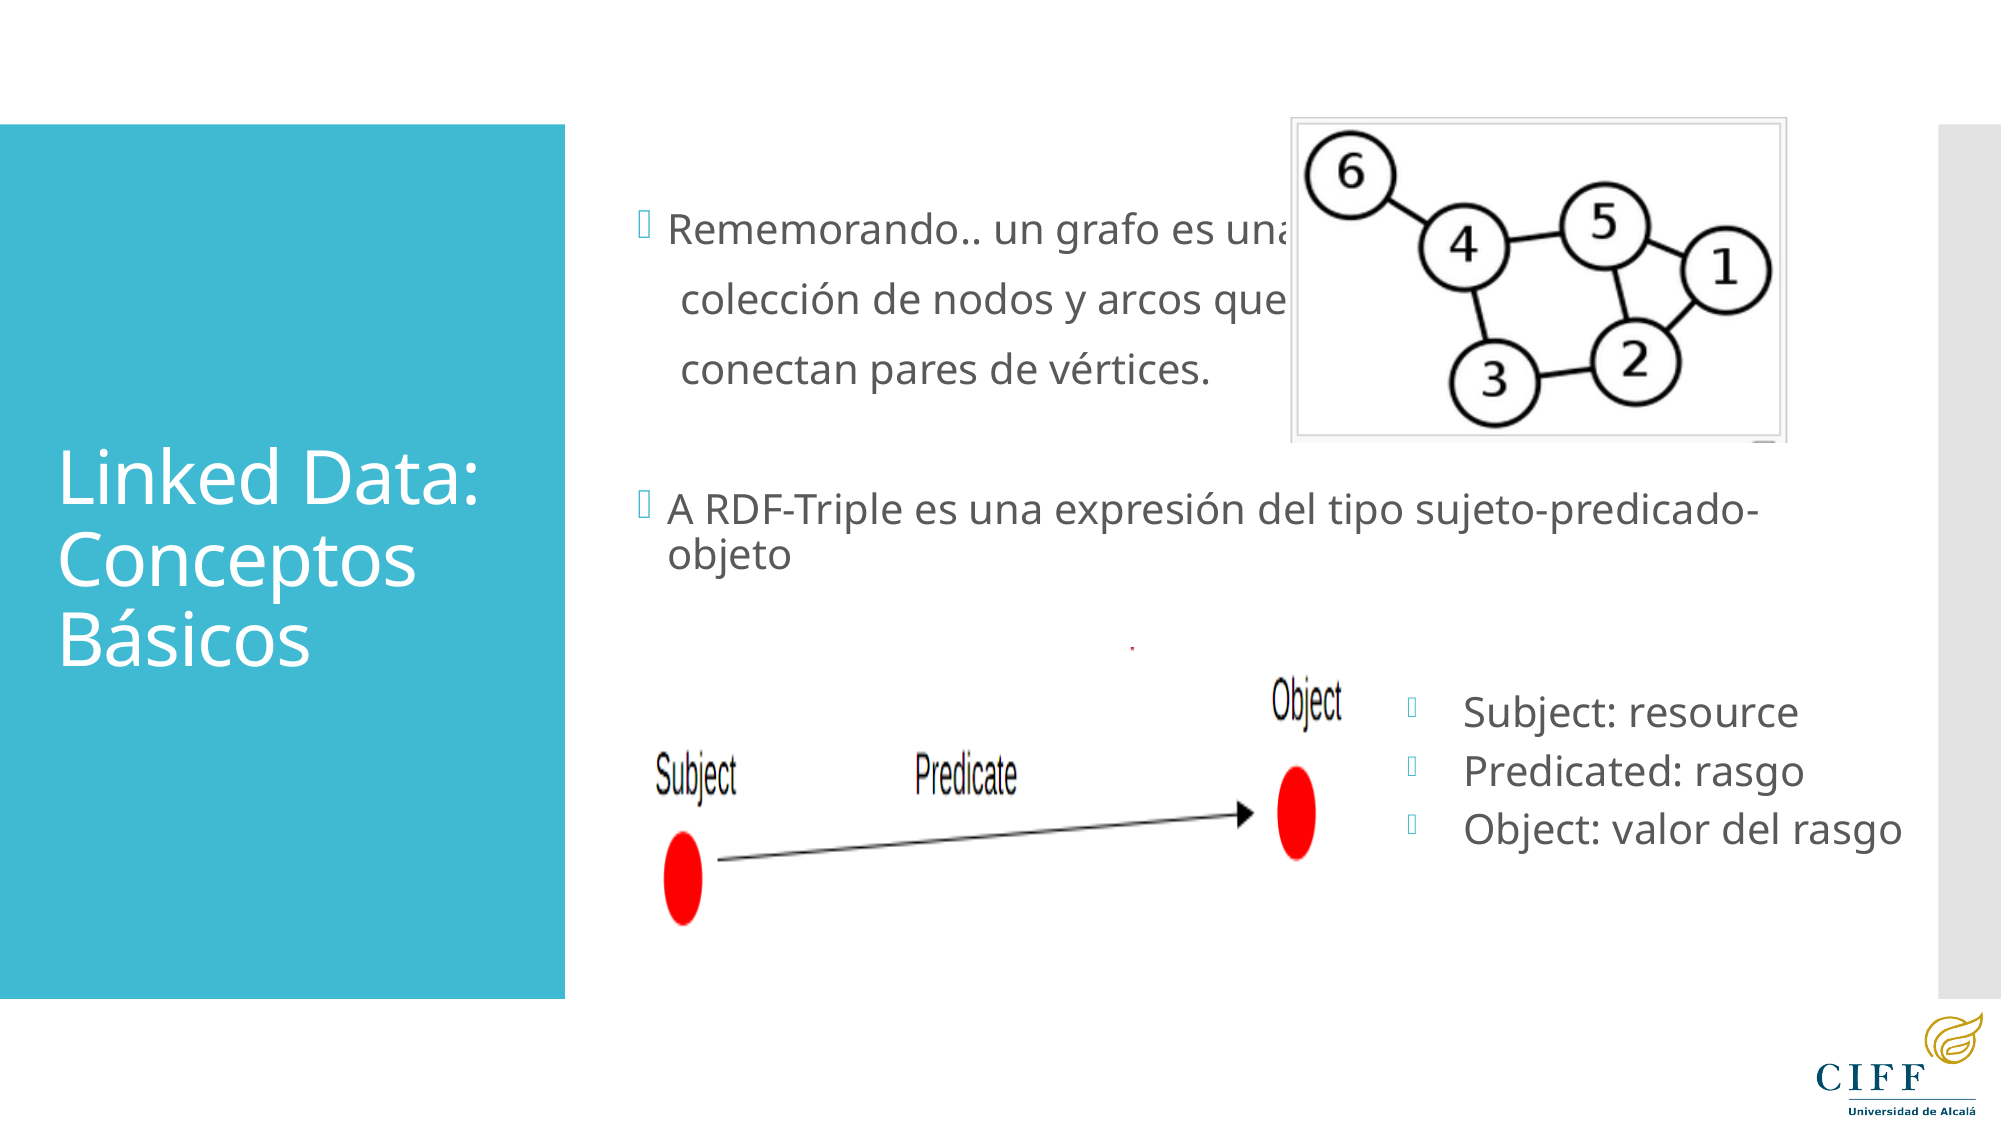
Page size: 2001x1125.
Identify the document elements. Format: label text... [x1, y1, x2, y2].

picture [1788, 990, 2000, 1125]
title Linked Data: Conceptos Básicos [41, 184, 525, 940]
picture [1285, 117, 1790, 444]
text_box Subject: resource Predicated: rasgo Object: valor del rasgo [1392, 678, 2000, 906]
list Rememorando.. un grafo es una colección de nodos y arcos que conectan pares de vértices. A RDF-Triple es una expresión del tipo sujeto-predicado-objeto [622, 78, 1823, 709]
picture [647, 646, 1351, 945]
